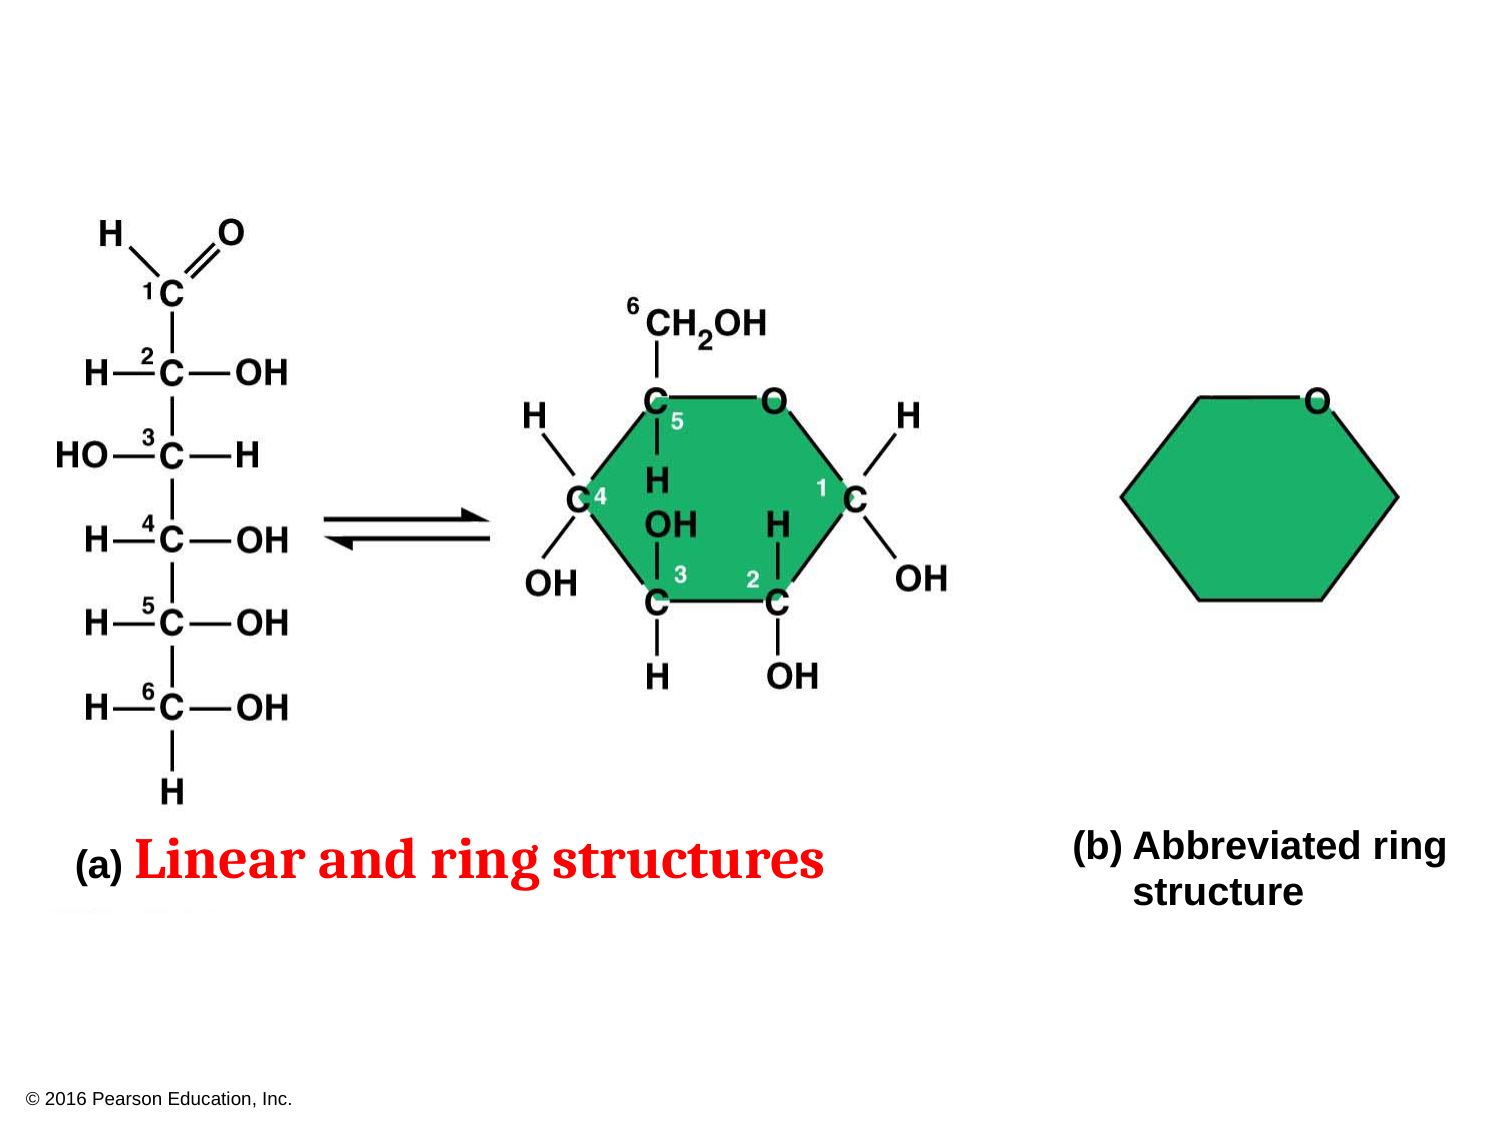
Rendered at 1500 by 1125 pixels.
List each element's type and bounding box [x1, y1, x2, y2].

picture [48, 211, 1452, 914]
